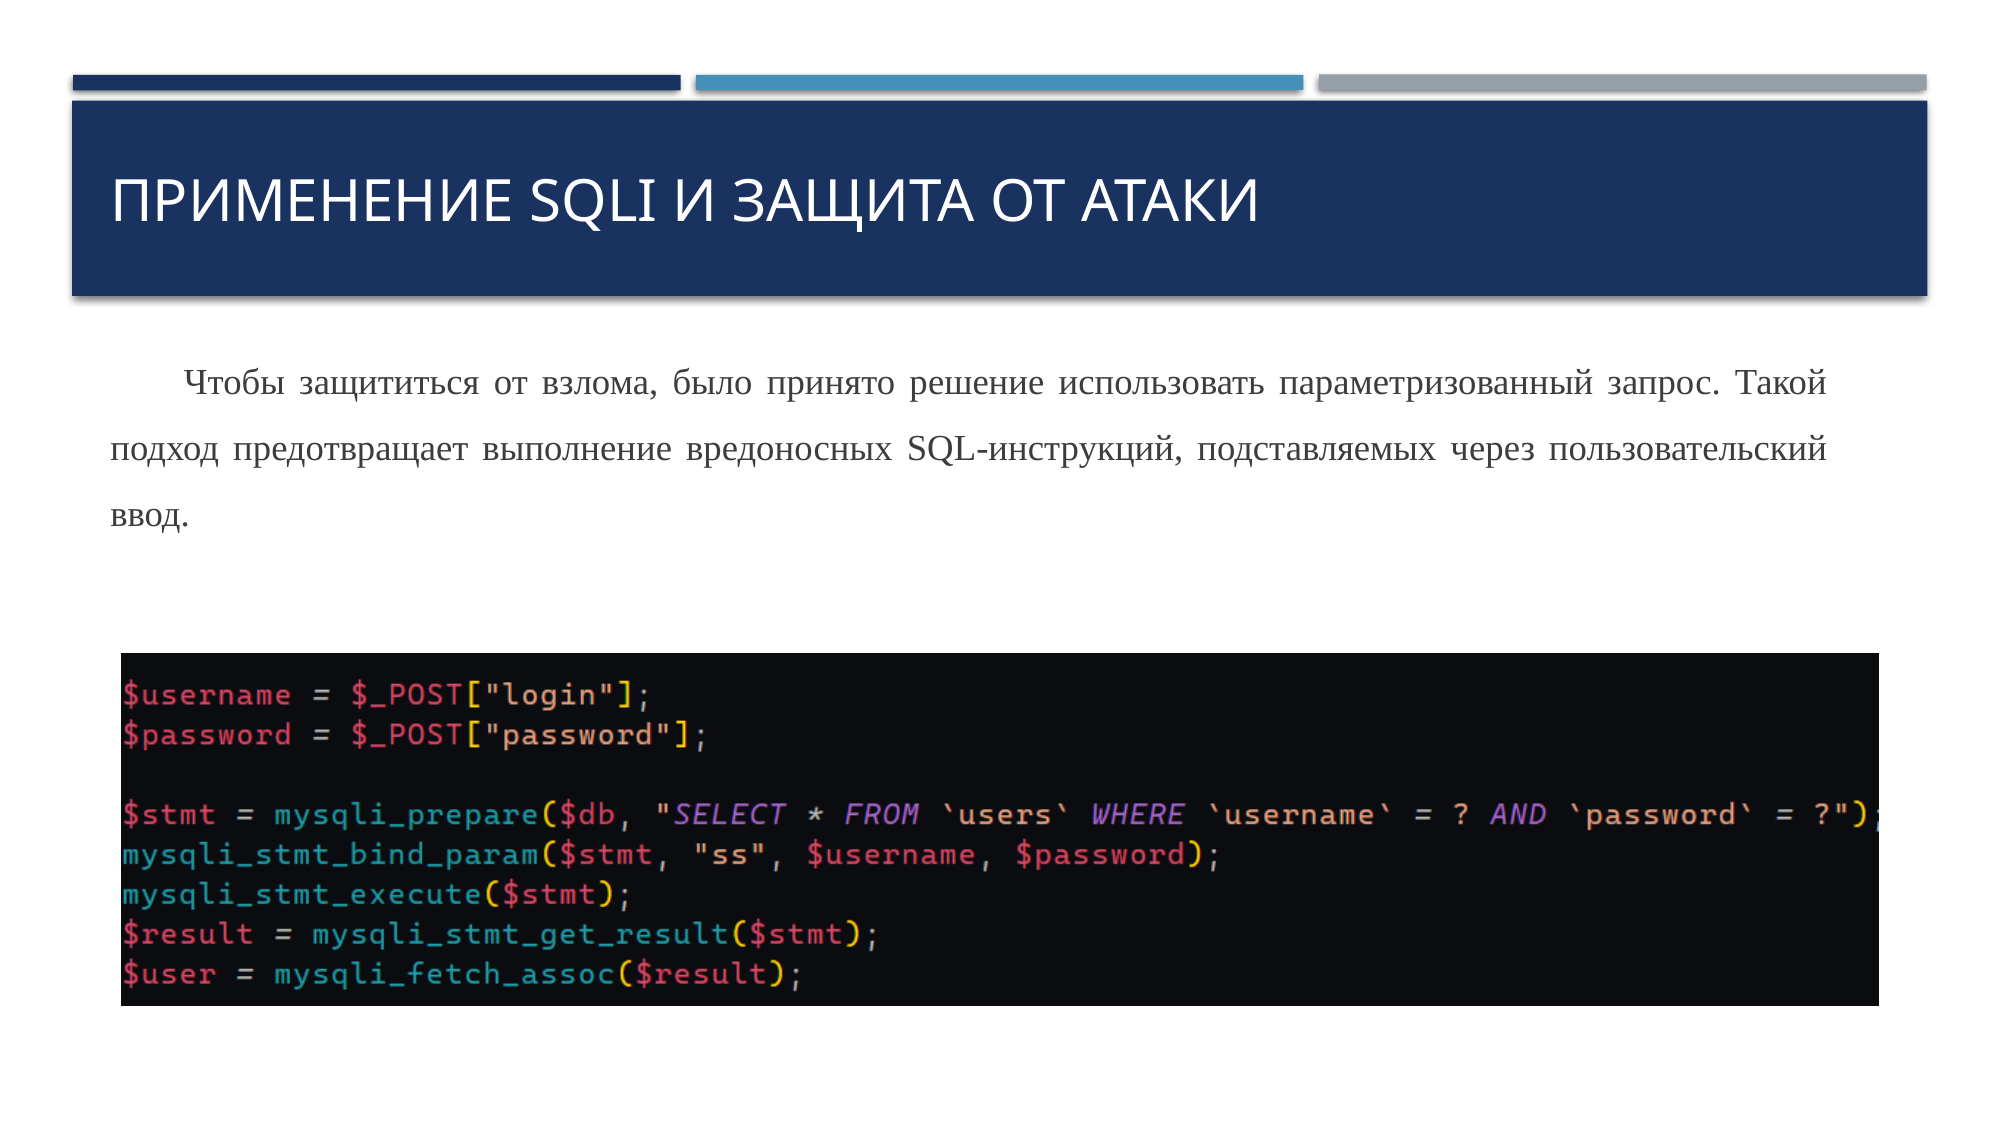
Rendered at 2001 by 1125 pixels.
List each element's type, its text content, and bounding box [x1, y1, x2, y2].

title Применение SQLI и защита от атаки [95, 115, 1905, 282]
picture [120, 653, 1880, 1006]
list Чтобы защититься от взлома, было принято решение использовать параметризованный запрос. Такой подход предотвращает выполнение вредоносных SQL-инструкций, подставляемых через пользовательский ввод. [95, 328, 1844, 543]
